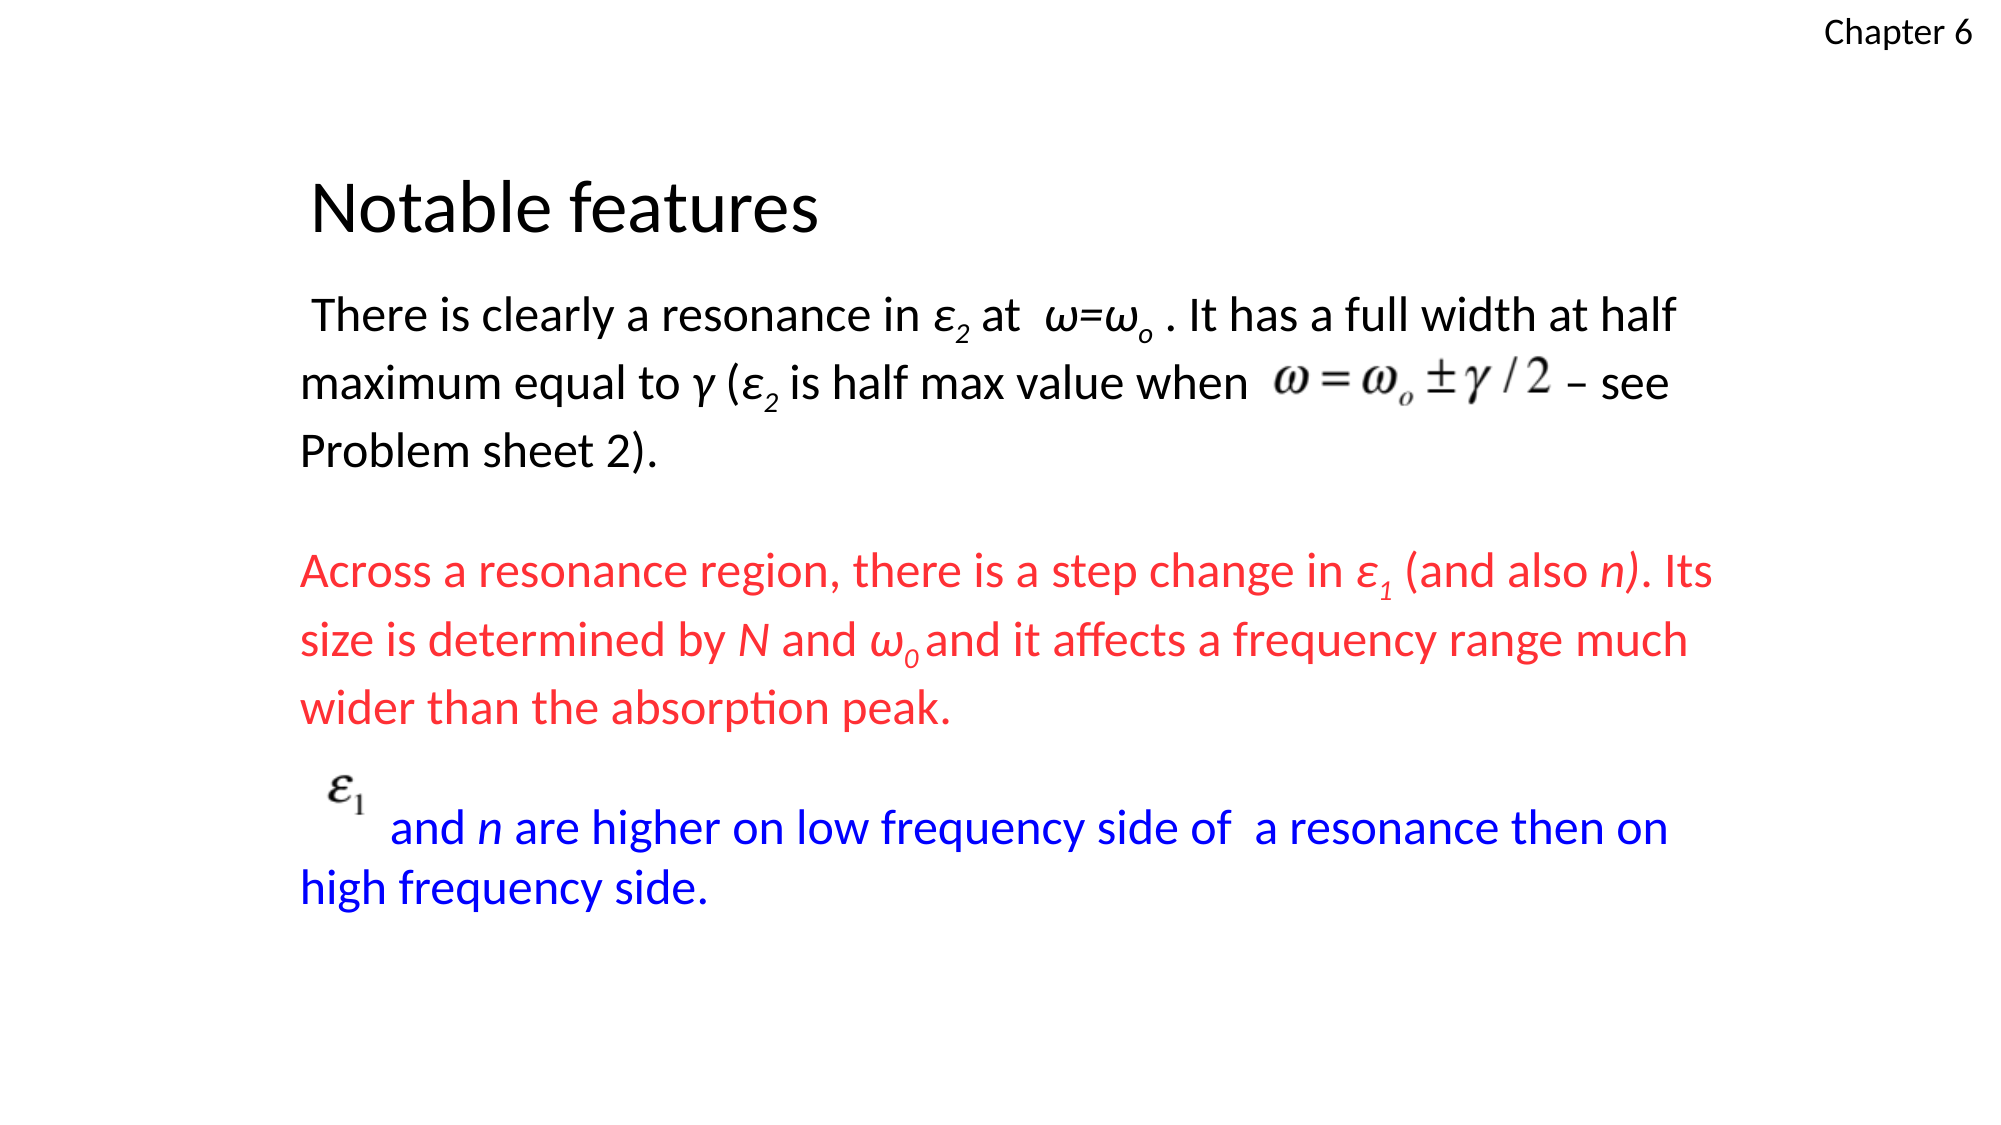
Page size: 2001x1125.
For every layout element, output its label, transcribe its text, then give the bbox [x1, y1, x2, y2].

text_box Notable features [295, 150, 835, 256]
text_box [324, 759, 367, 818]
text_box There is clearly a resonance in ε2 at ω=ωo . It has a full width at half maximum equal to γ (ε2 is half max value when – see Problem sheet 2). Across a resonance region, there is a step change in ε1 (and also n). Its size is determined by N and ω0 and it affects a frequency range much wider than the absorption peak. and n are higher on low frequency side of a resonance then on high frequency side. [284, 213, 1764, 922]
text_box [1271, 350, 1553, 410]
text_box Chapter 6 [1809, 0, 1988, 60]
